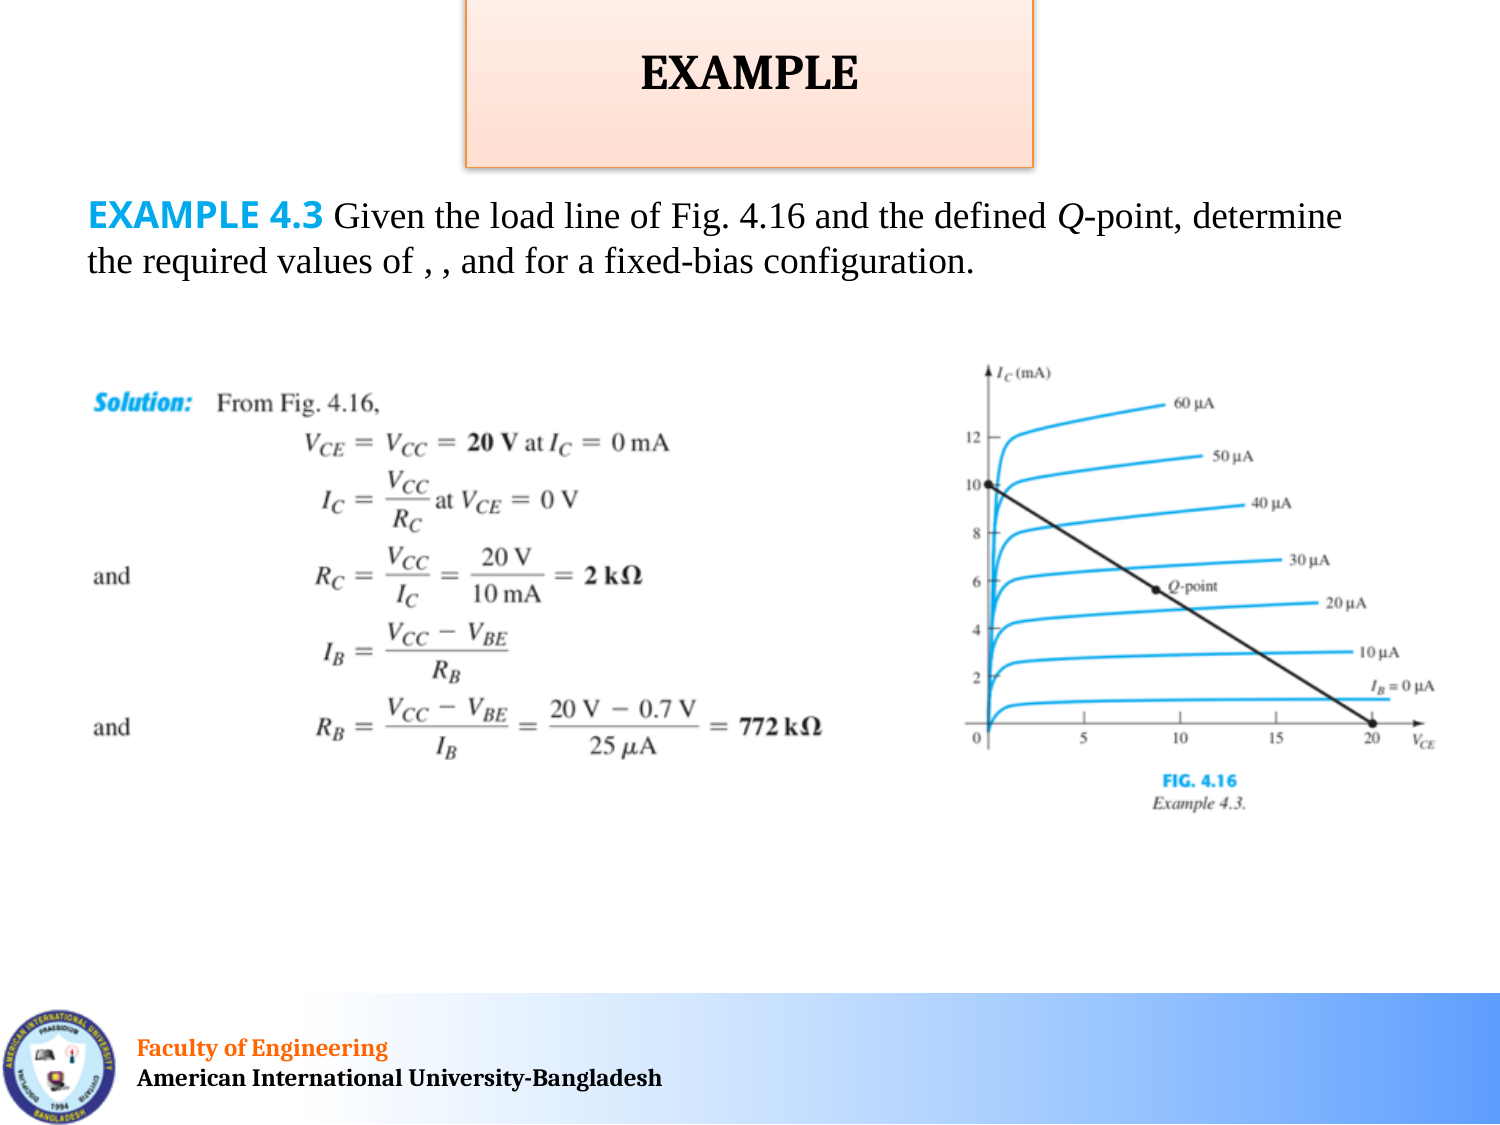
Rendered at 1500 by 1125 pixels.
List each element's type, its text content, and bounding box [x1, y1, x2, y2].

picture [0, 1007, 119, 1125]
title EXAMPLE [465, 0, 1034, 168]
picture [72, 374, 848, 772]
picture [956, 354, 1467, 825]
